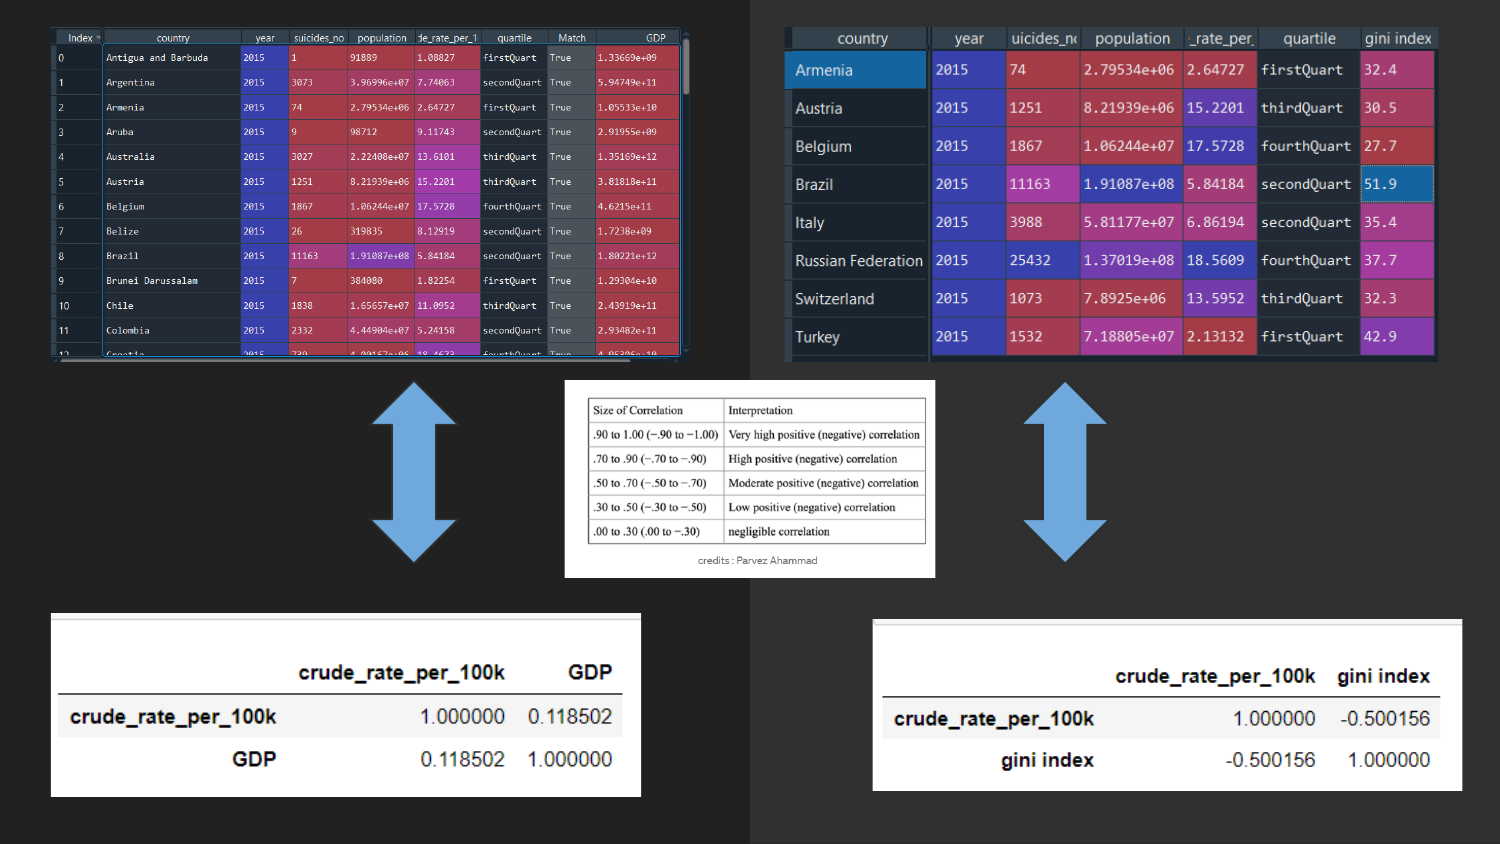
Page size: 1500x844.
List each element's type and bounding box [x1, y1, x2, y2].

text_box [1021, 380, 1110, 564]
picture [784, 27, 1439, 362]
picture [50, 27, 690, 362]
picture [872, 618, 1463, 791]
picture [564, 380, 936, 579]
picture [50, 613, 642, 797]
text_box [370, 380, 458, 564]
